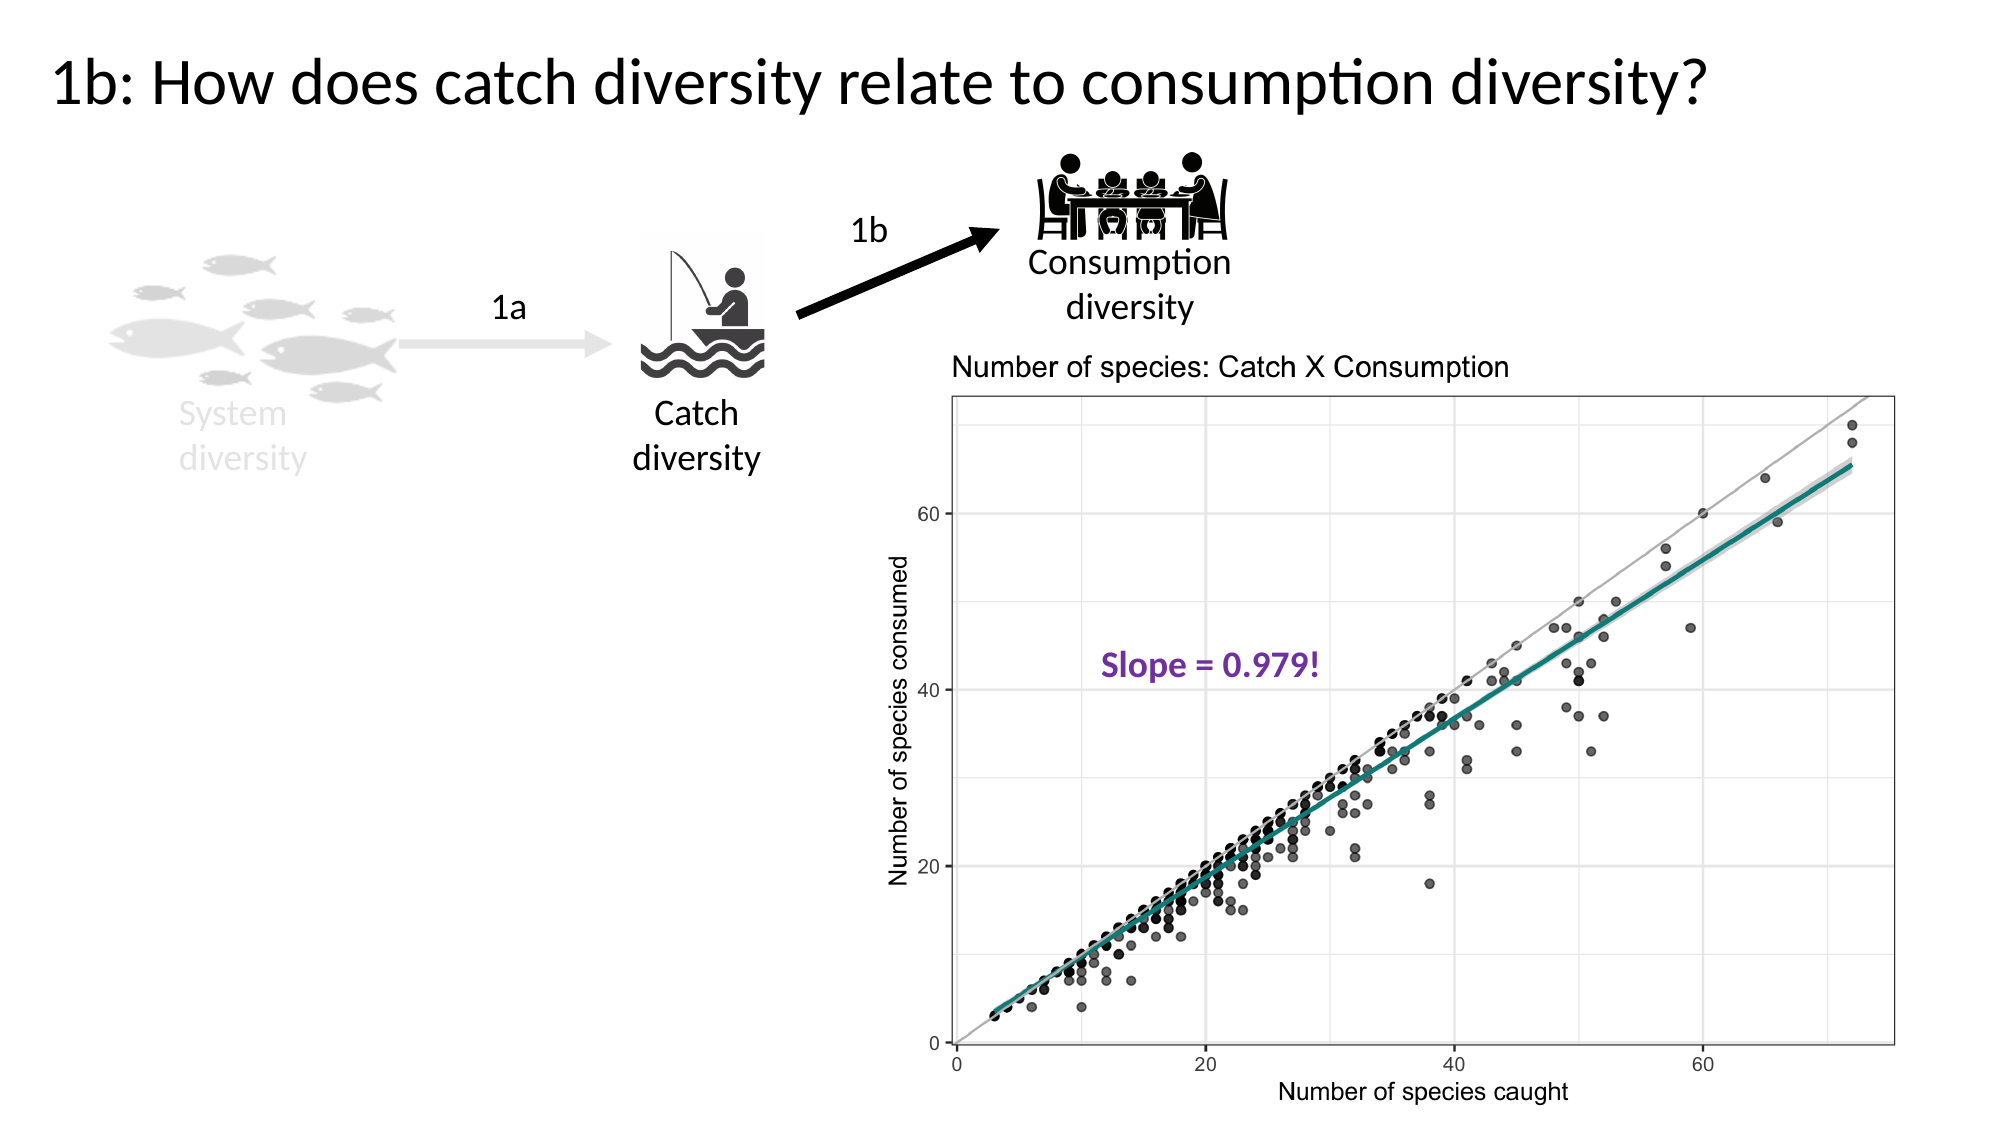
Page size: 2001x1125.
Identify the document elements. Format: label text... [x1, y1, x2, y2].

picture [875, 343, 1907, 1117]
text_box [797, 228, 1000, 316]
text_box Catch diversity [612, 380, 782, 486]
text_box System diversity [164, 409, 334, 486]
picture [640, 232, 765, 378]
picture [1035, 152, 1229, 242]
text_box 1b: How does catch diversity relate to consumption diversity? [34, 30, 1753, 126]
text_box 1a [475, 274, 543, 335]
text_box 1b [834, 197, 904, 228]
text_box Consumption diversity [1007, 229, 1253, 335]
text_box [108, 247, 413, 409]
